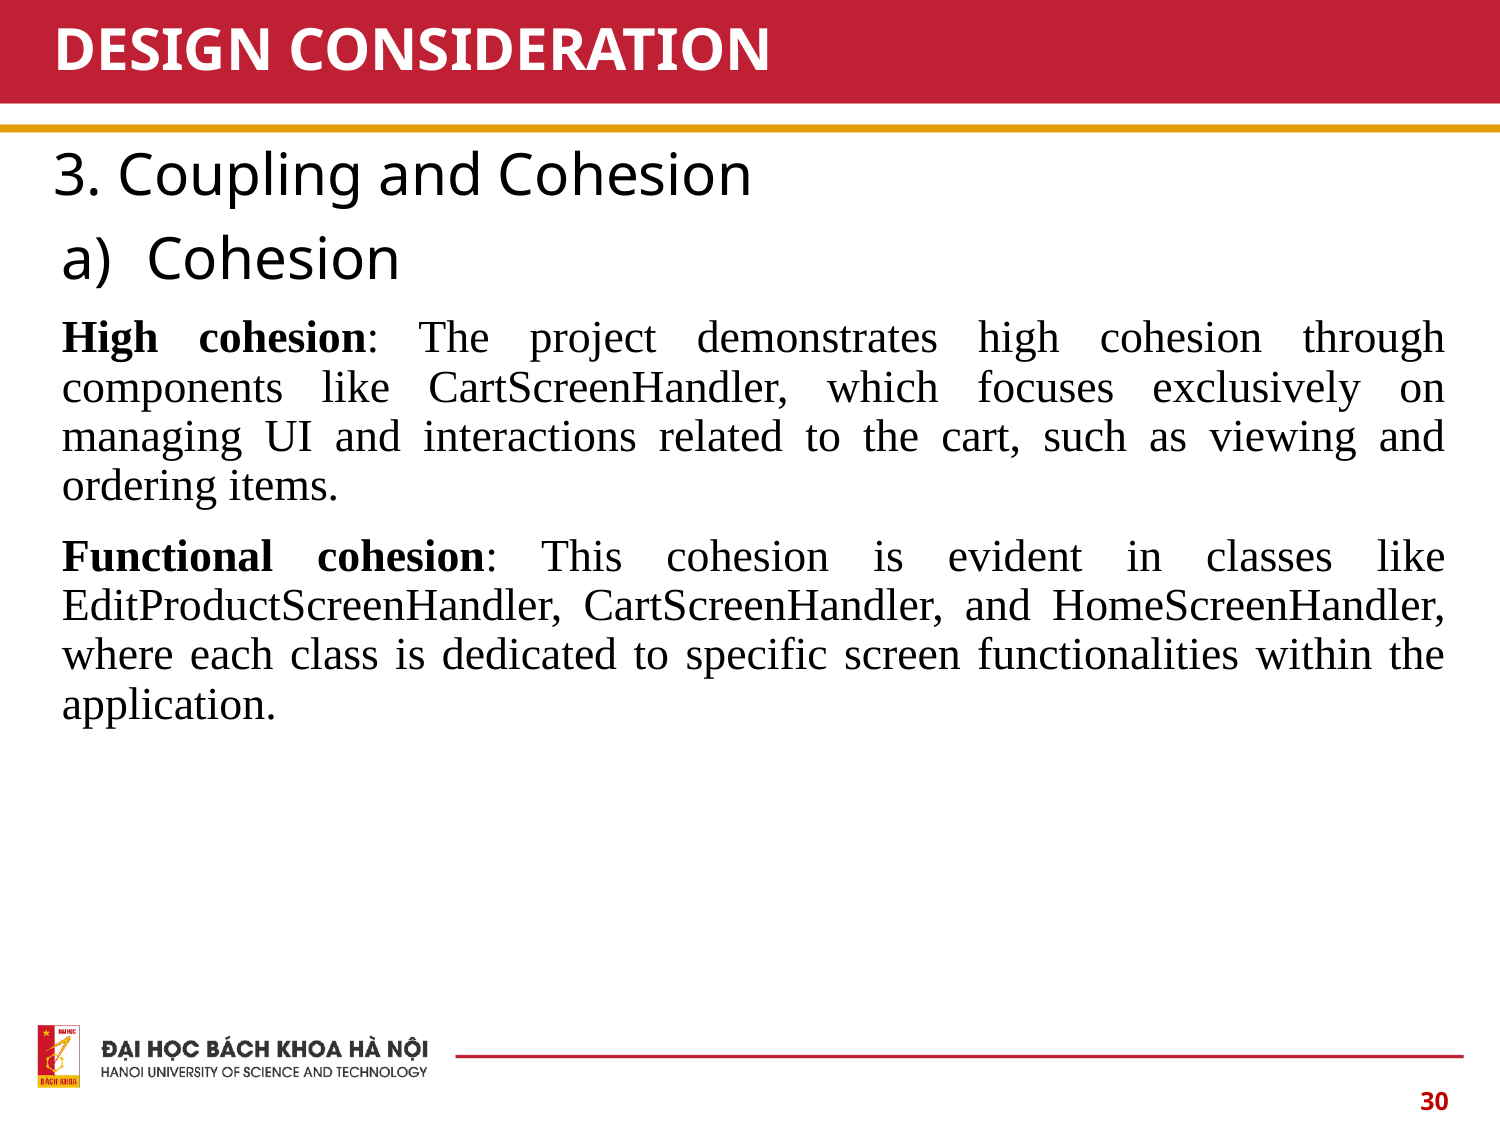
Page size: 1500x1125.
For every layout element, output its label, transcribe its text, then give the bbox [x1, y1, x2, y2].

list 3. Coupling and Cohesion Cohesion High cohesion: The project demonstrates high cohesion through components like CartScreenHandler, which focuses exclusively on managing UI and interactions related to the cart, such as viewing and ordering items. Functional cohesion: This cohesion is evident in classes like EditProductScreenHandler, CartScreenHandler, and HomeScreenHandler, where each class is dedicated to specific screen functionalities within the application. [38, 138, 1462, 1008]
picture [0, 0, 1500, 1125]
title DESIGN CONSIDERATION [38, 12, 1462, 87]
slide_number 30 [1126, 1078, 1464, 1125]
